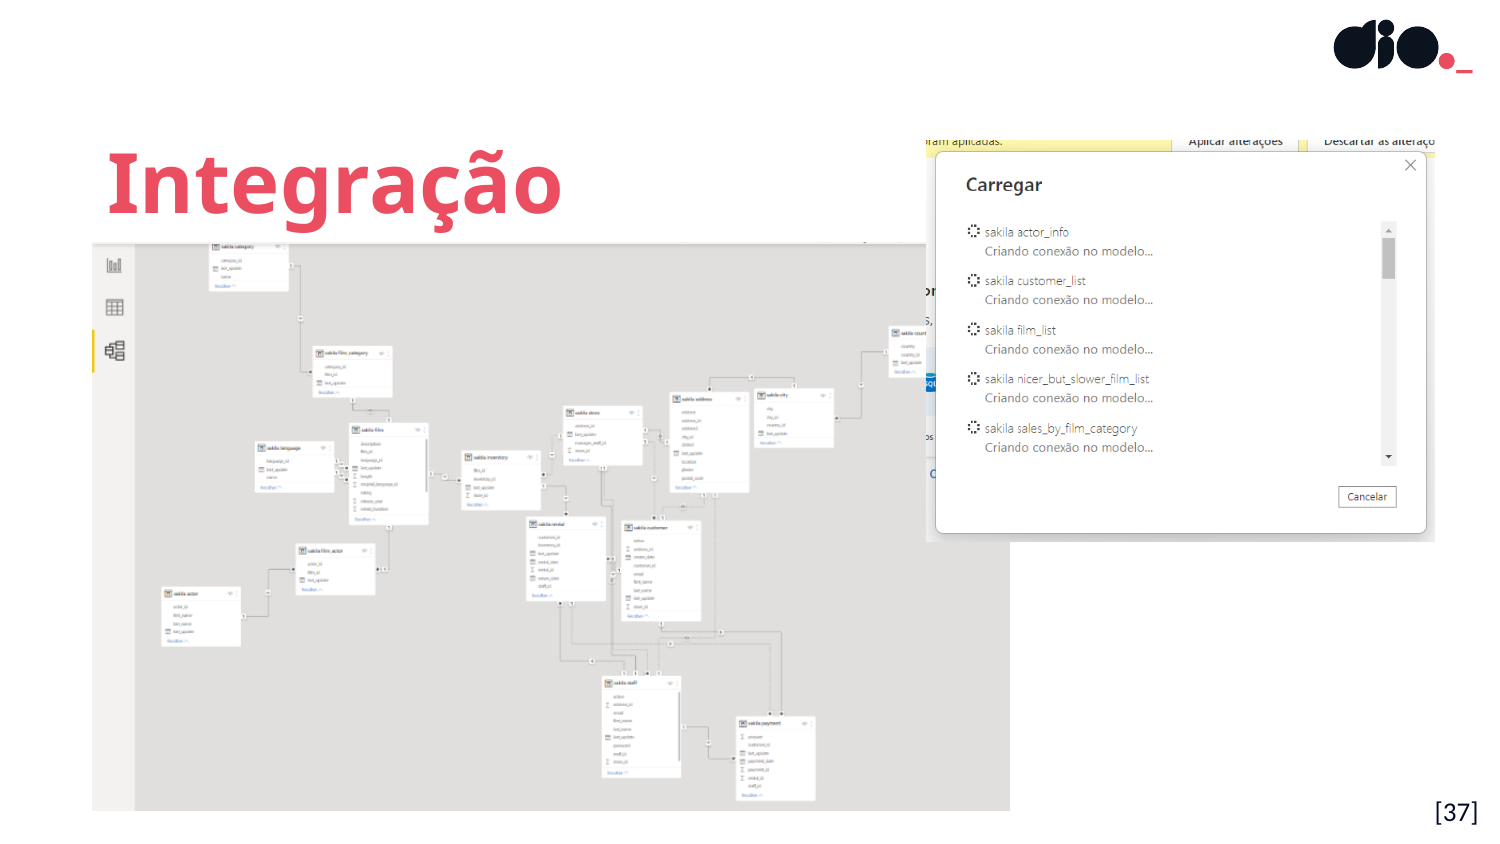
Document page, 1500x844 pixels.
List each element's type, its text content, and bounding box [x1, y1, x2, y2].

slide_number [37] [1403, 779, 1494, 844]
picture [92, 140, 1435, 811]
picture [1333, 19, 1473, 74]
text_box Integração [92, 104, 1408, 242]
